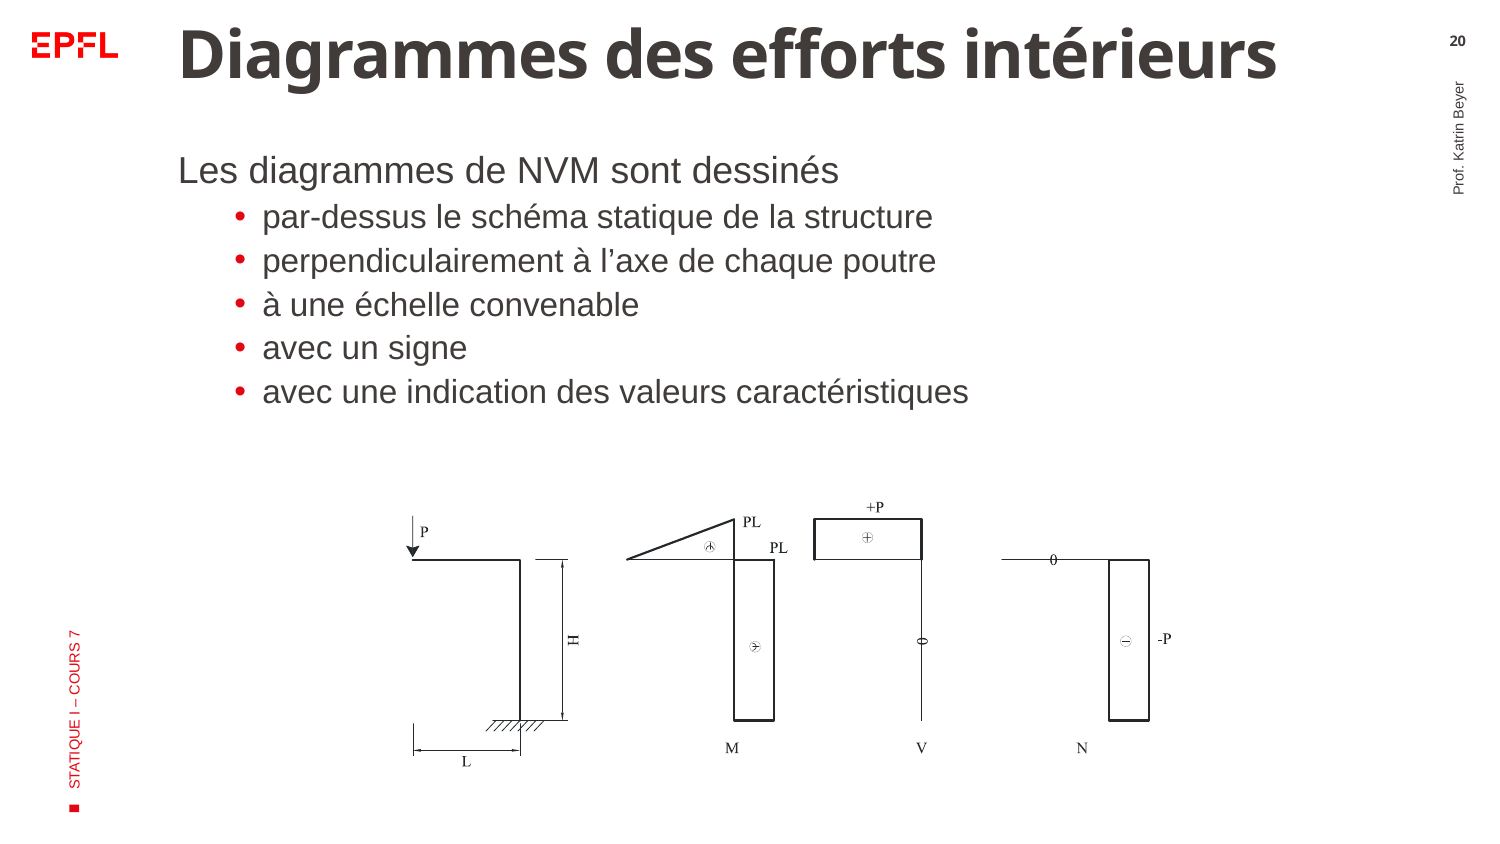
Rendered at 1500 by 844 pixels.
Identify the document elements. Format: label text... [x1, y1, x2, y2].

picture [373, 501, 1191, 779]
list Les diagrammes de NVM sont dessinés par-dessus le schéma statique de la structure perpendiculairement à l’axe de chaque poutre à une échelle convenable avec un signe avec une indication des valeurs caractéristiques [148, 144, 1416, 700]
slide_number 20 [1415, 32, 1500, 59]
footer Prof. Katrin Beyer [1415, 59, 1500, 641]
title Diagrammes des efforts intérieurs [148, 21, 1300, 198]
picture [21, 21, 129, 69]
slide_number STATIQUE I – COURS 7 [0, 256, 149, 805]
